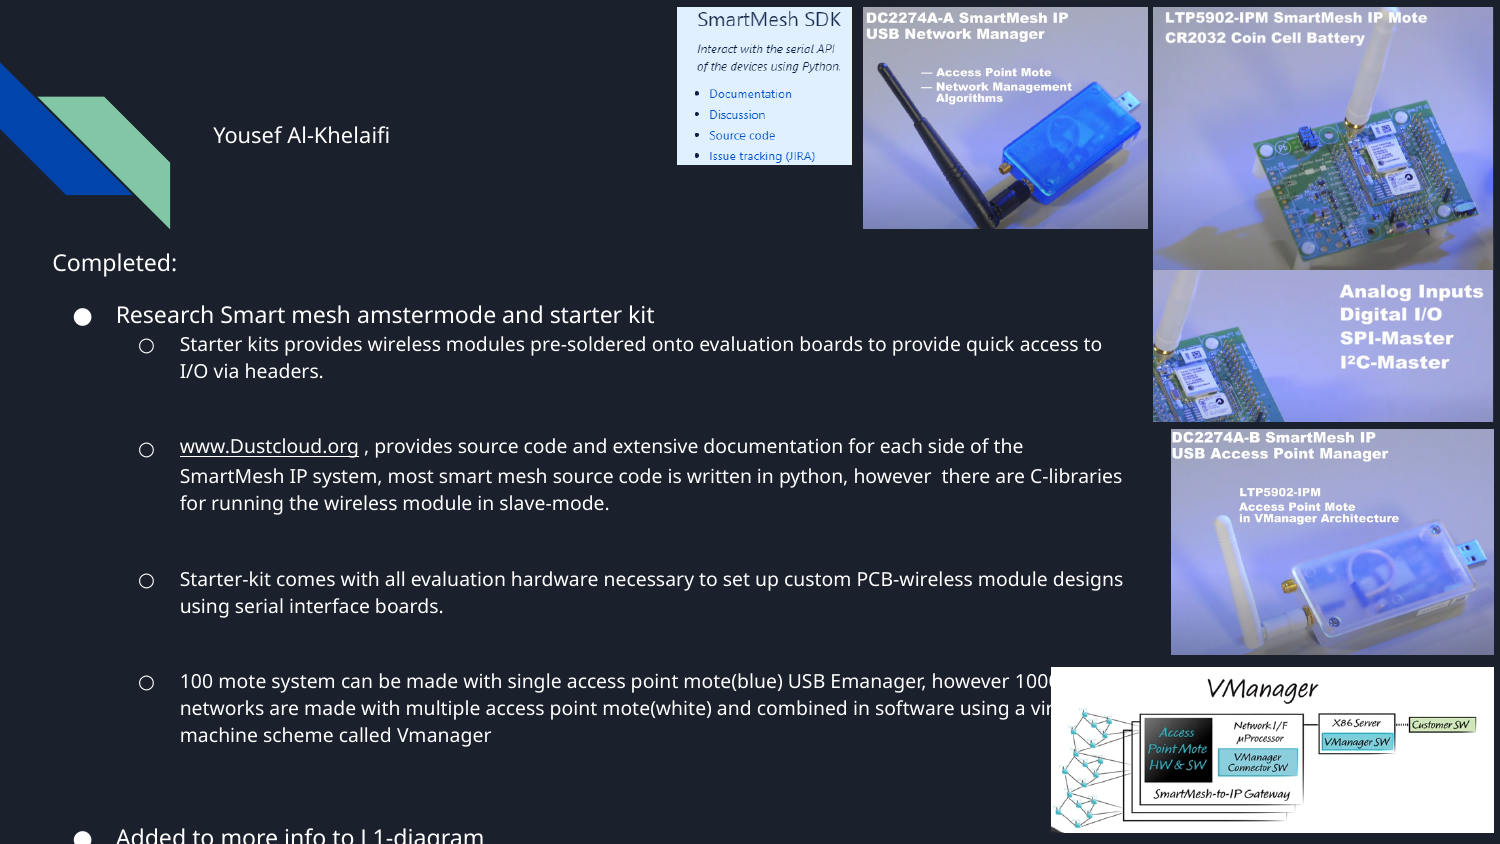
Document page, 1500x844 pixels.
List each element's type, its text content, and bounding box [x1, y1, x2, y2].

picture [1051, 667, 1494, 834]
picture [1152, 7, 1494, 423]
title Yousef Al-Khelaifi [198, 106, 672, 164]
picture [677, 7, 853, 166]
picture [1171, 429, 1494, 655]
picture [862, 7, 1148, 230]
list Completed: Research Smart mesh amstermode and starter kit Starter kits provides wireless modules pre-soldered onto evaluation boards to provide quick access to I/O via headers. www.Dustcloud.org , provides source code and extensive documentation for each side of the SmartMesh IP system, most smart mesh source code is written in python, however there are C-libraries for running the wireless module in slave-mode. Starter-kit comes with all evaluation hardware necessary to set up custom PCB-wireless module designs using serial interface boards. 100 mote system can be made with single access point mote(blue) USB Emanager, however 1000+ mote networks are made with multiple access point mote(white) and combined in software using a virtual machine scheme called Vmanager Added to more info to L1-diagram [37, 229, 1148, 844]
